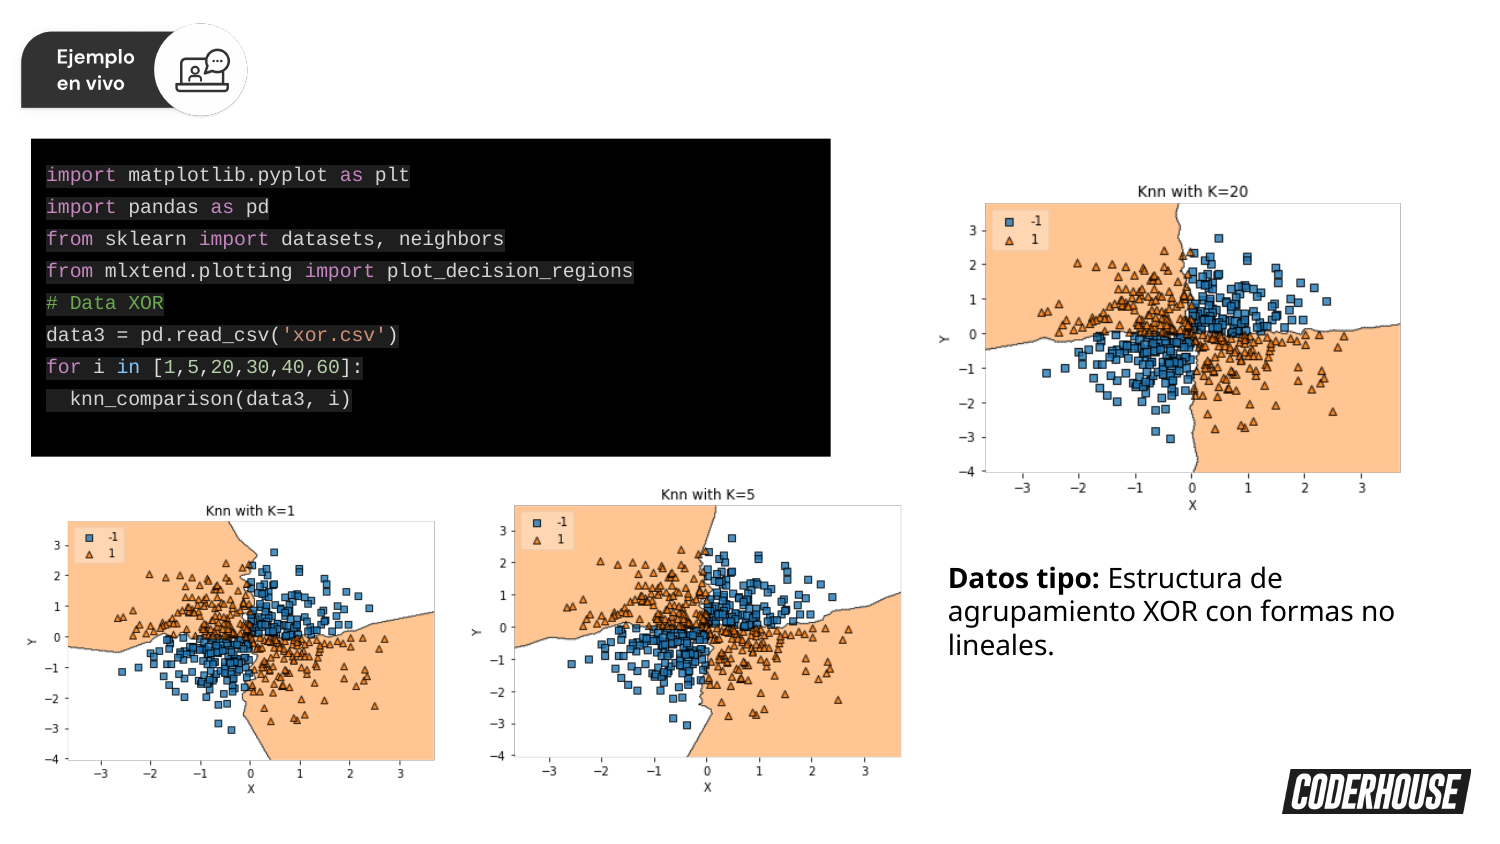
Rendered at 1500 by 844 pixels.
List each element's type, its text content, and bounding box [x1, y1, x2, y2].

text_box Datos tipo: Estructura de agrupamiento XOR con formas no lineales. [932, 545, 1422, 677]
picture [932, 176, 1408, 521]
picture [0, 16, 269, 123]
picture [20, 497, 441, 802]
picture [465, 479, 909, 801]
picture [1281, 769, 1471, 814]
text_box import matplotlib.pyplot as plt import pandas as pd from sklearn import datasets, neighbors from mlxtend.plotting import plot_decision_regions # Data XOR data3 = pd.read_csv('xor.csv') for i in [1,5,20,30,40,60]: knn_comparison(data3, i) [31, 138, 831, 457]
